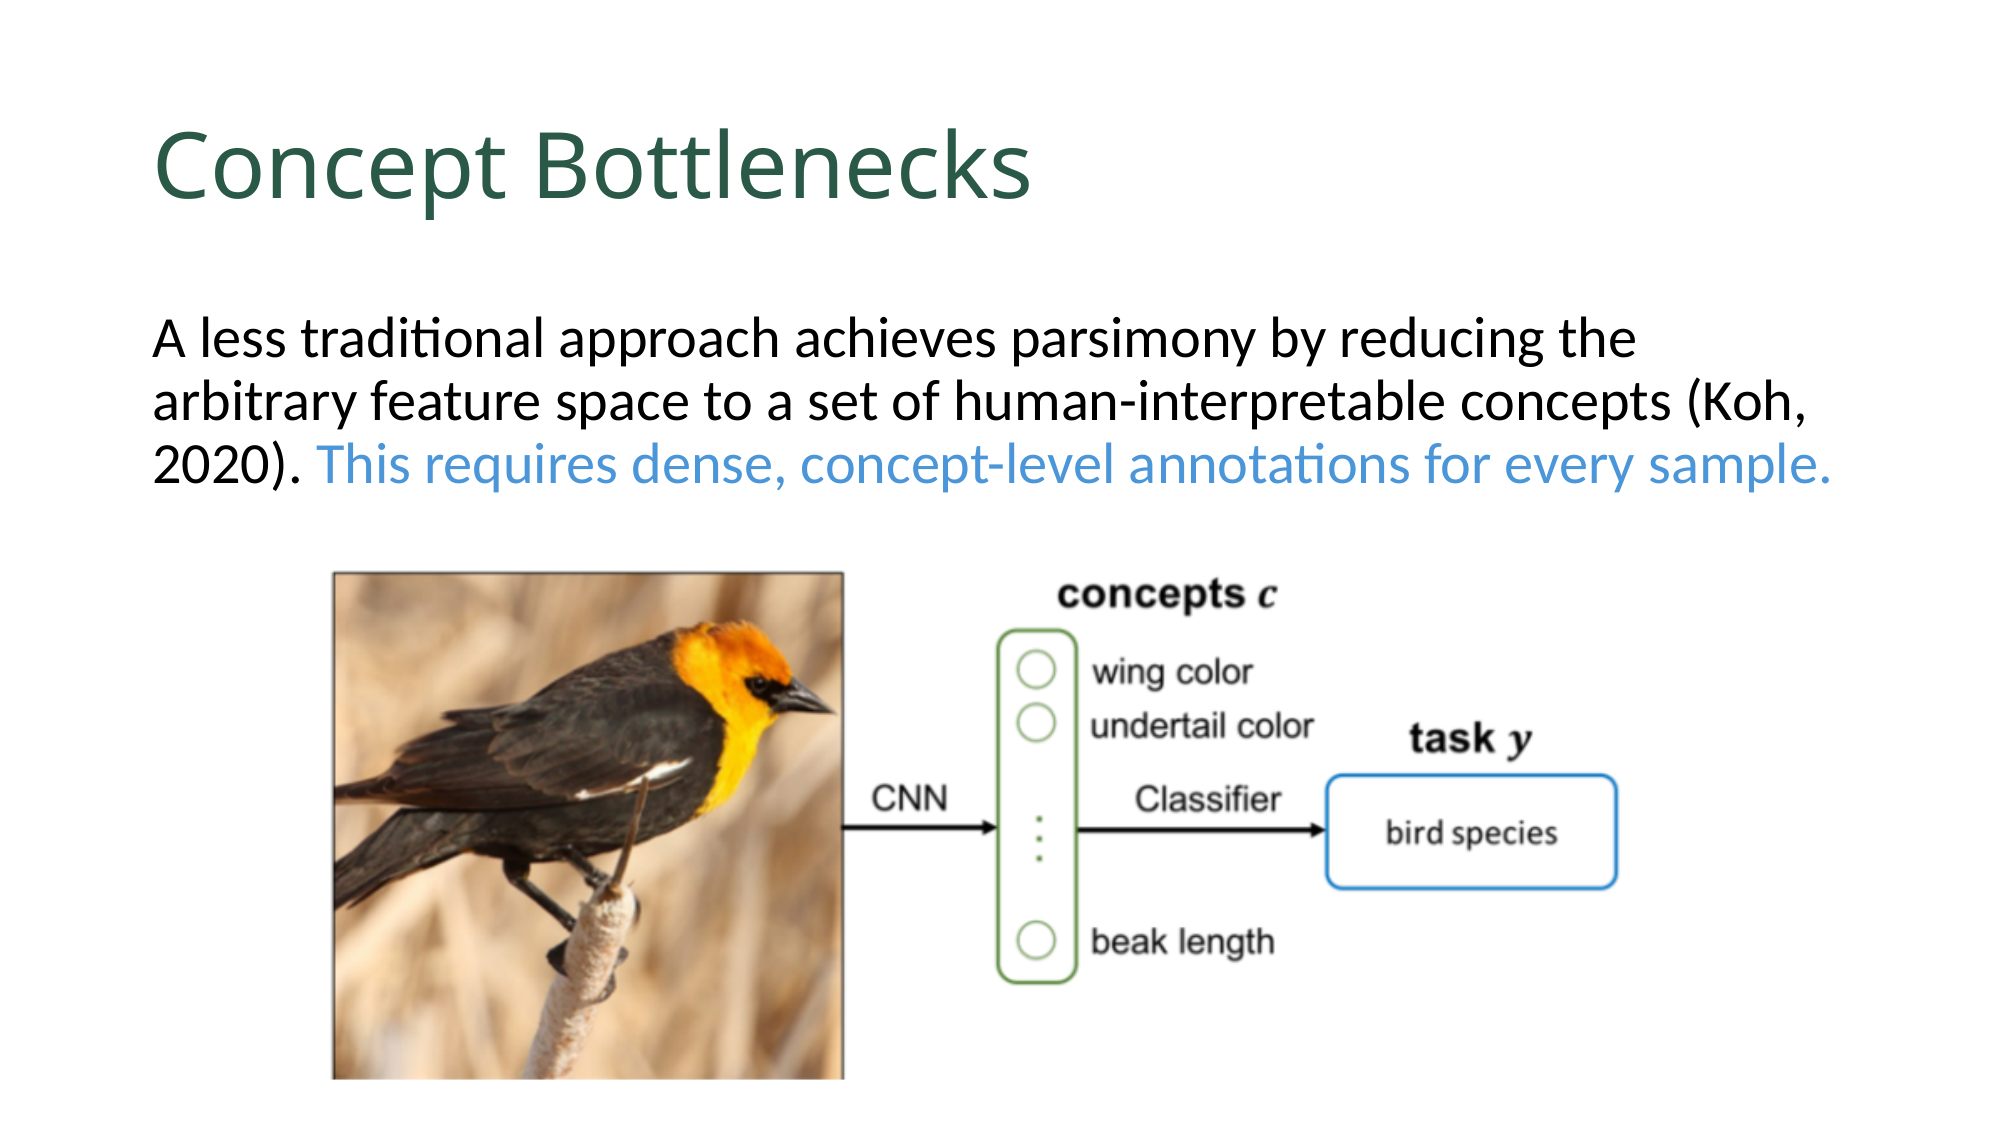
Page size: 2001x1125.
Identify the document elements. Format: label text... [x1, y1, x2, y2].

picture [319, 556, 1628, 1090]
list A less traditional approach achieves parsimony by reducing the arbitrary feature space to a set of human-interpretable concepts (Koh, 2020). This requires dense, concept-level annotations for every sample. [137, 299, 1863, 517]
title Concept Bottlenecks [137, 59, 1863, 278]
